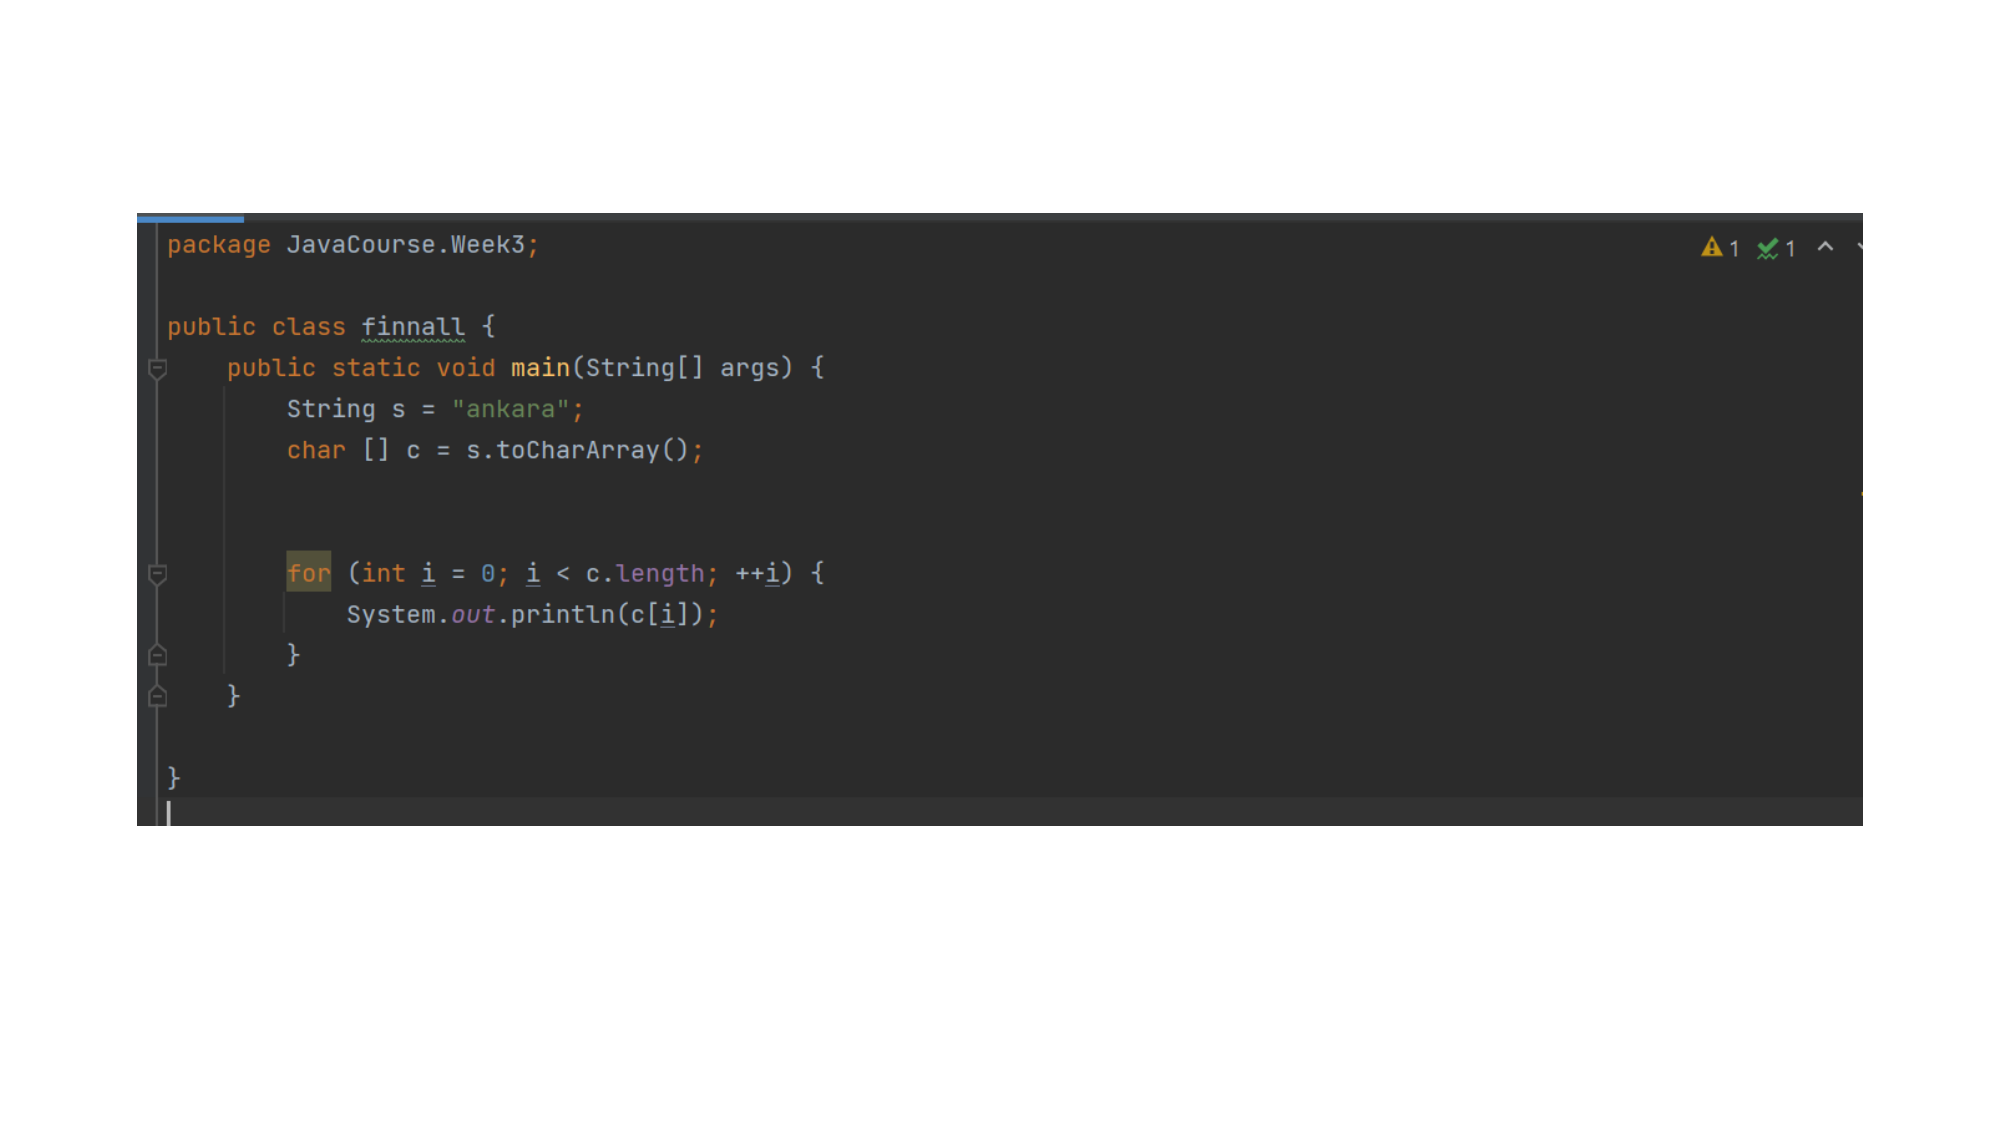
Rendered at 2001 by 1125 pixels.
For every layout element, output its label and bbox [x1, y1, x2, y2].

list [137, 213, 1863, 826]
